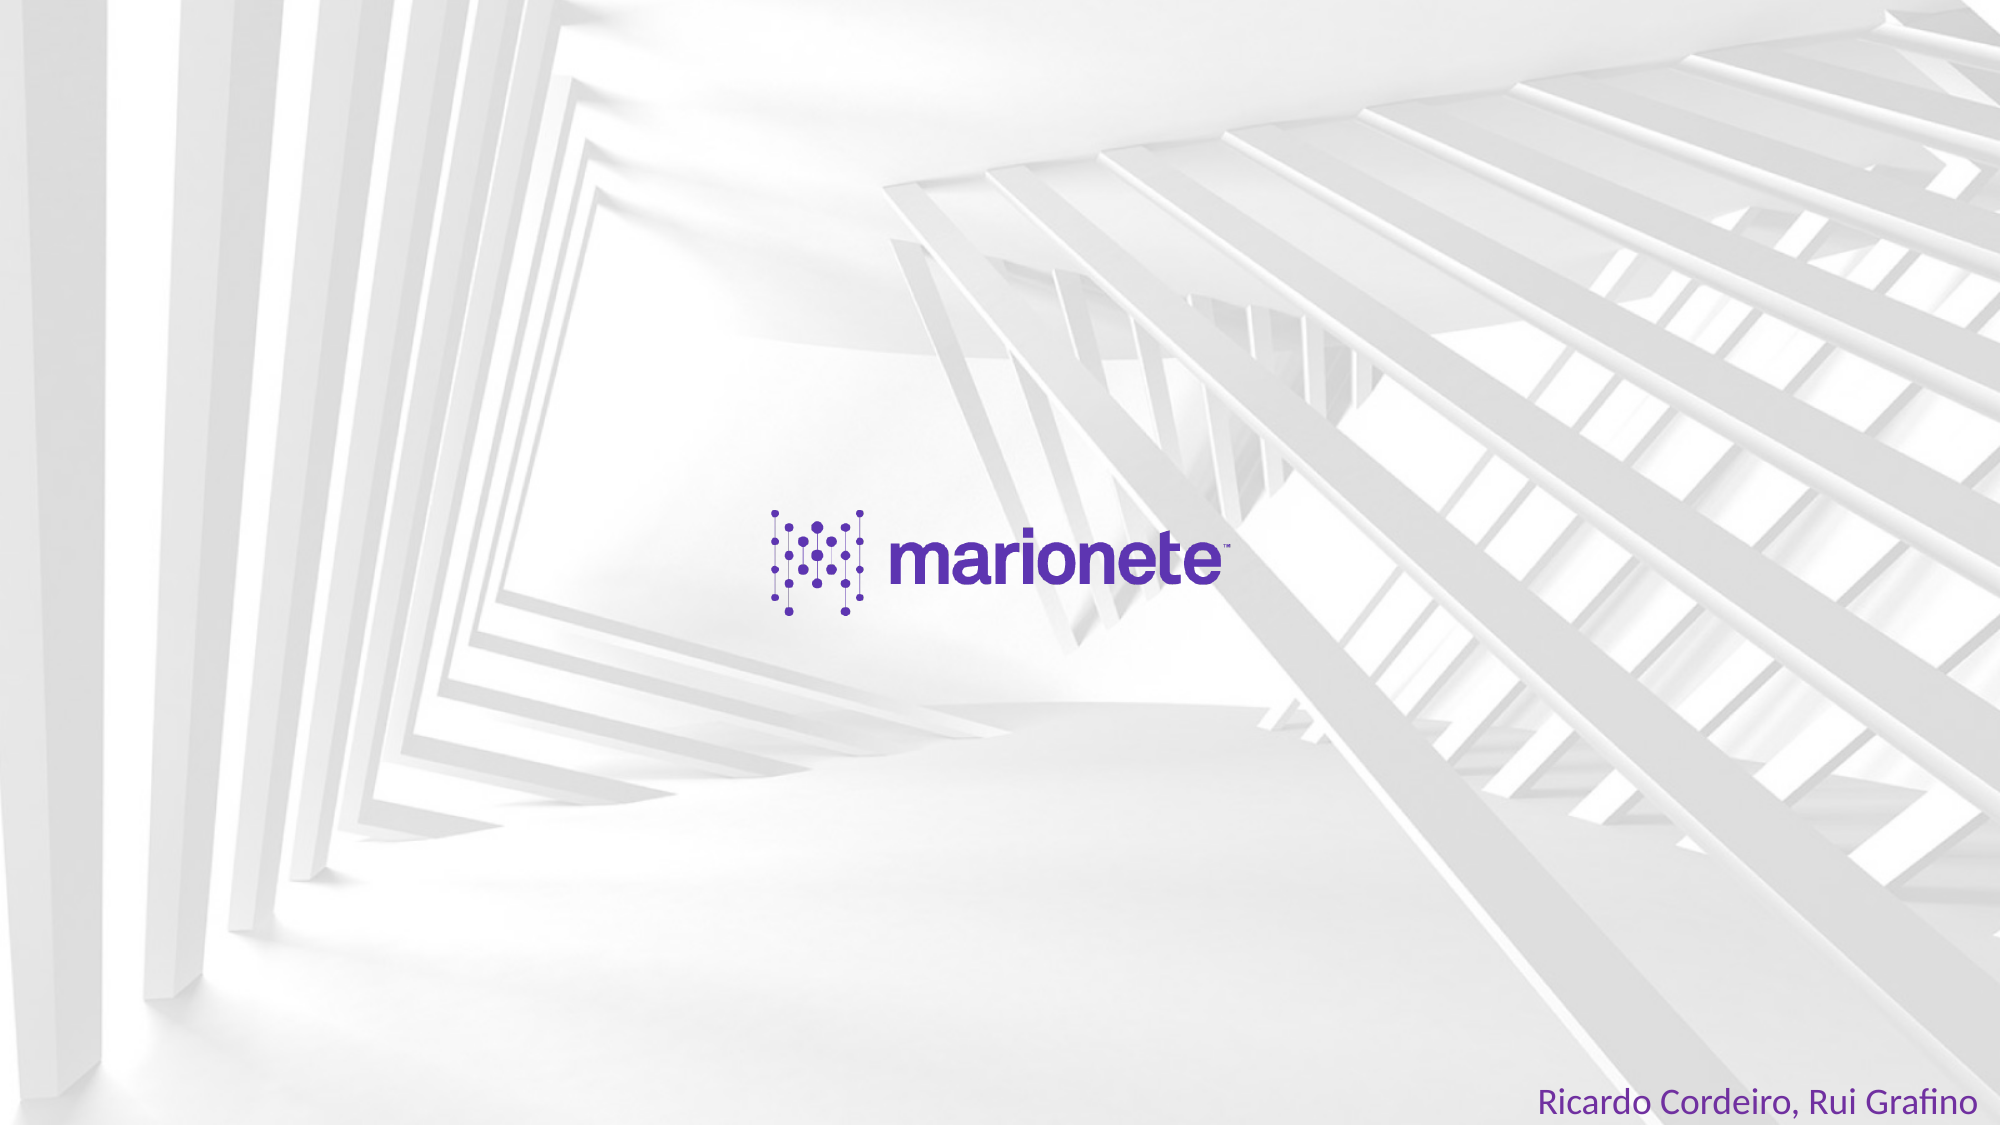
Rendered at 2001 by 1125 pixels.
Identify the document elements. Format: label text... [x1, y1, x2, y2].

text_box Ricardo Cordeiro, Rui Grafino [1522, 1074, 2000, 1125]
picture [763, 501, 1237, 624]
